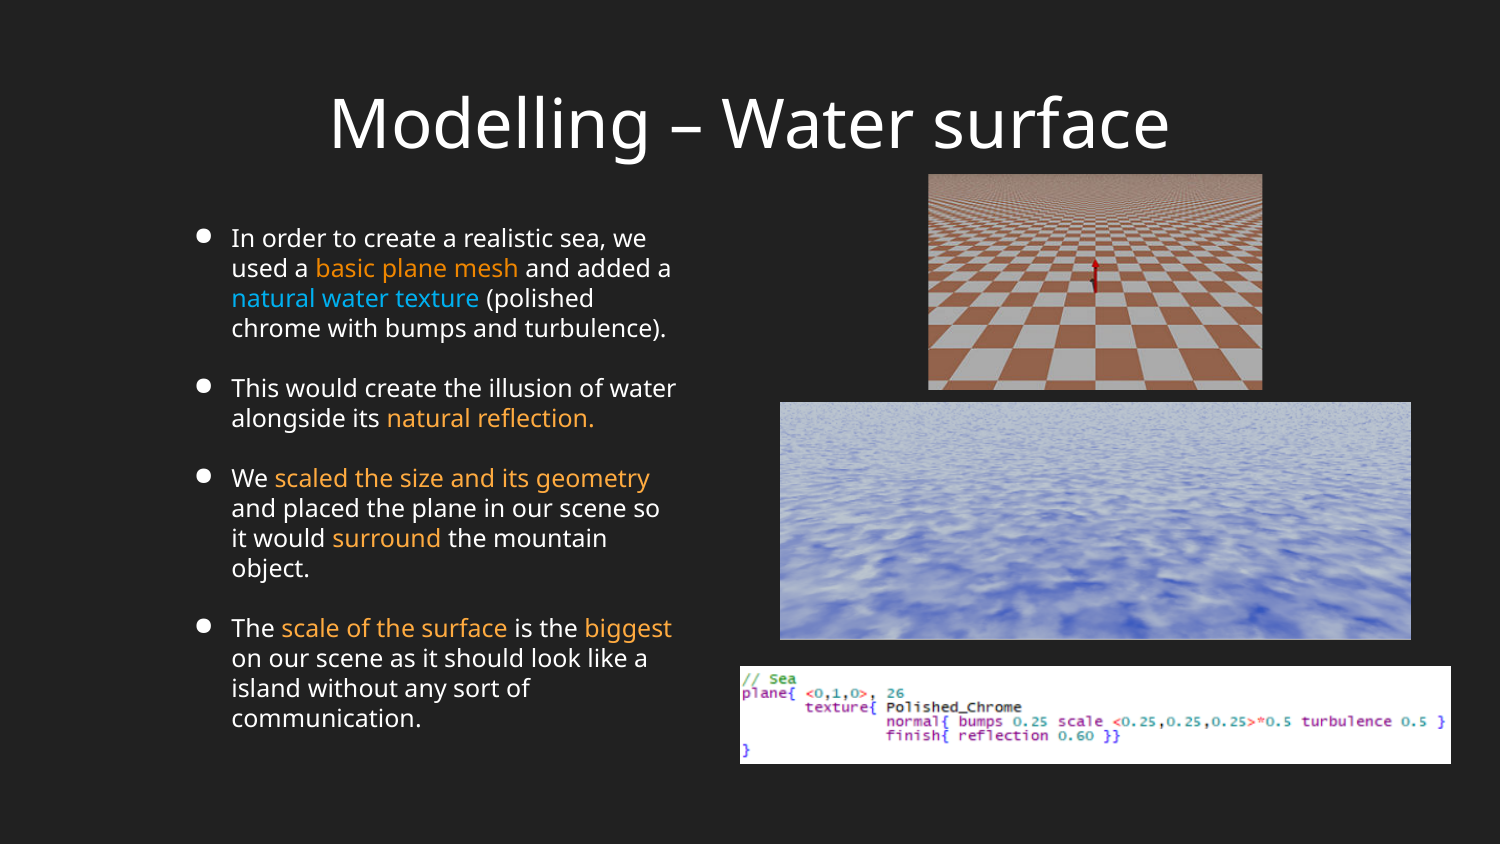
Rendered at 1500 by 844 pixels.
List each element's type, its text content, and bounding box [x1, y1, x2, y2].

picture [780, 401, 1411, 641]
text_box In order to create a realistic sea, we used a basic plane mesh and added a natural water texture (polished chrome with bumps and turbulence). This would create the illusion of water alongside its natural reflection. We scaled the size and its geometry and placed the plane in our scene so it would surround the mountain object. The scale of the surface is the biggest on our scene as it should look like a island without any sort of communication. [141, 207, 696, 807]
picture [928, 174, 1263, 390]
title Modelling – Water surface [103, 44, 1397, 208]
picture [739, 665, 1451, 765]
